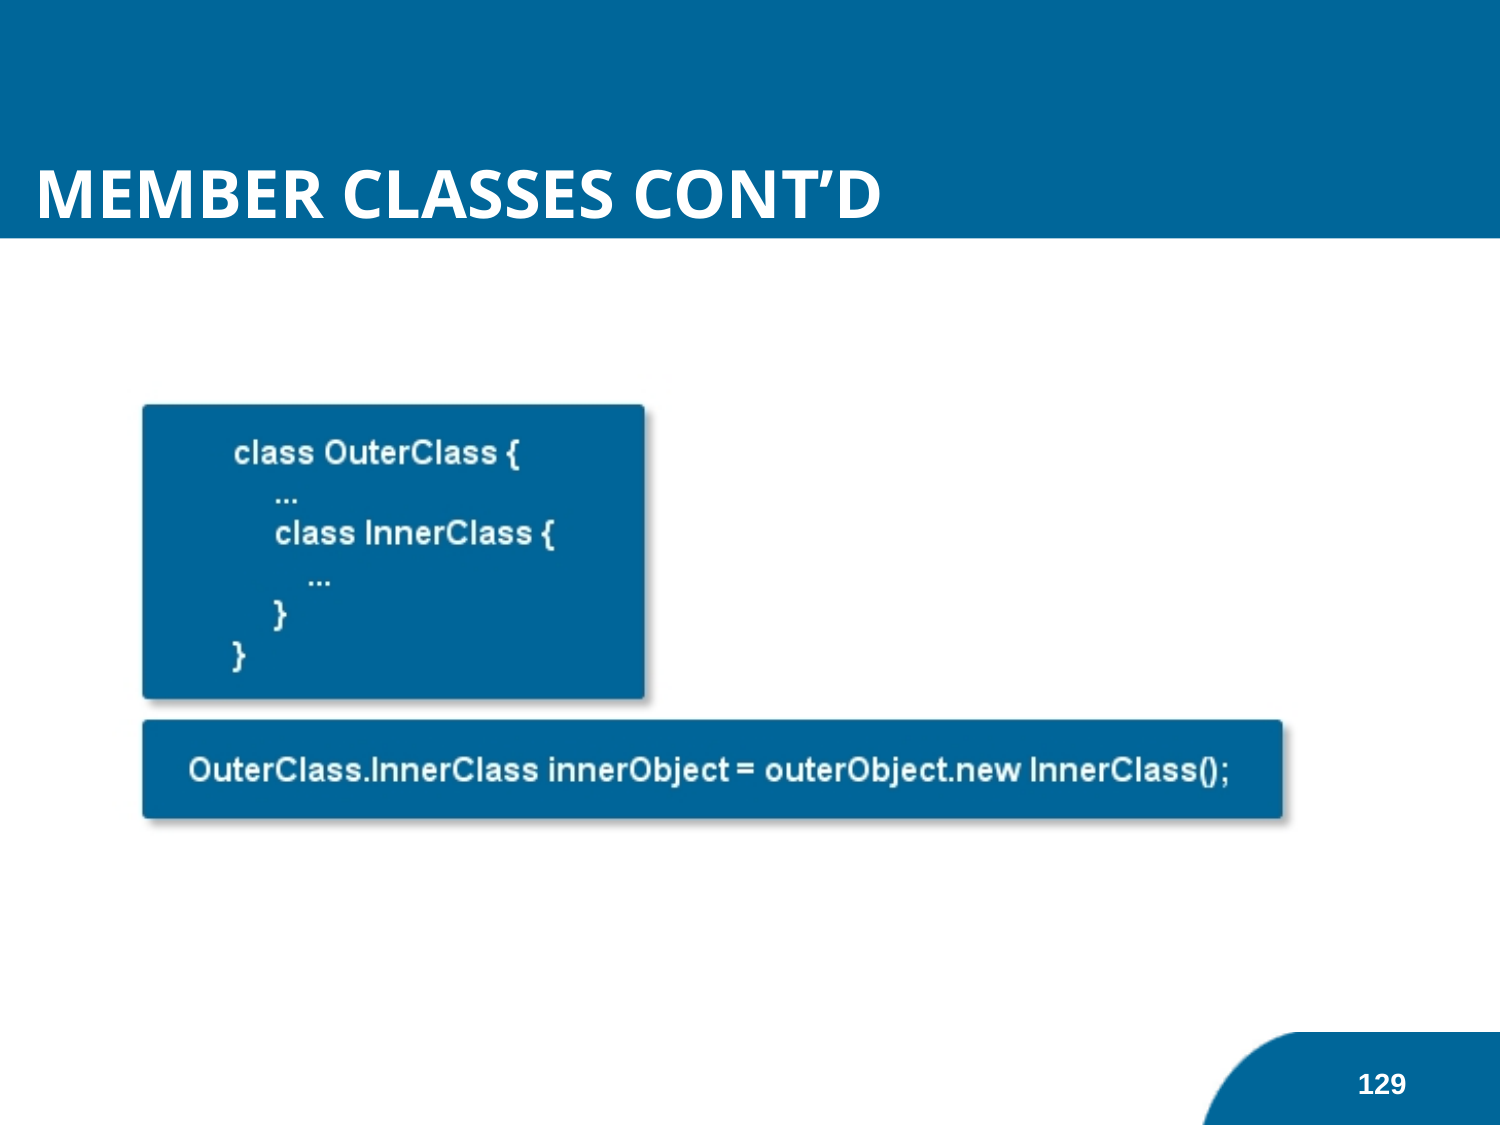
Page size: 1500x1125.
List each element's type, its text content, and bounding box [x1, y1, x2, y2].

picture [1199, 1032, 1295, 1125]
list Member Classes cont’d [0, 0, 1500, 239]
picture [112, 374, 1314, 851]
slide_number 129 [1327, 1065, 1407, 1125]
